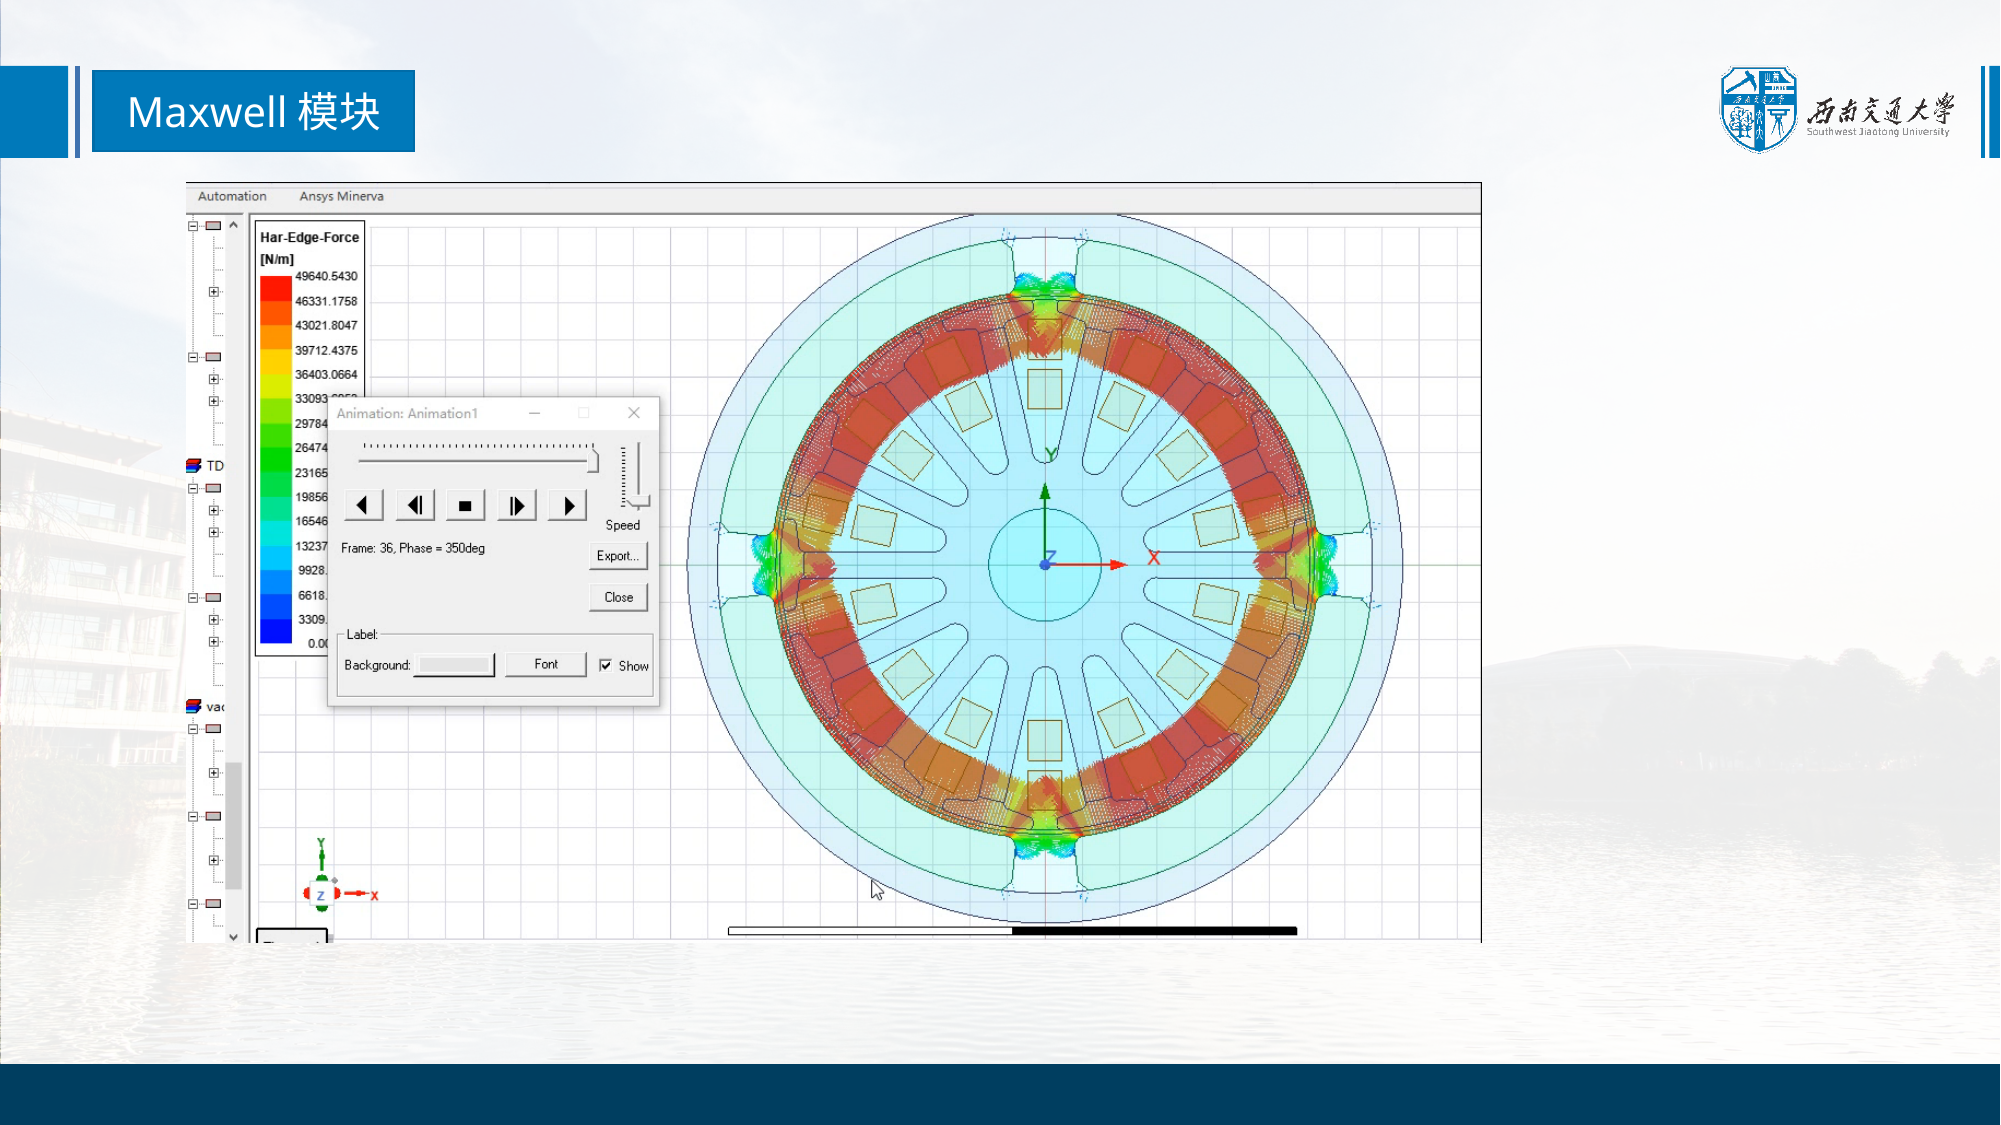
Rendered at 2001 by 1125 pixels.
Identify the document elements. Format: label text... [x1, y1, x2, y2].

text_box Maxwell模块 [92, 70, 415, 152]
picture [1715, 65, 1799, 159]
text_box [185, 181, 1483, 944]
picture [1807, 92, 1954, 137]
